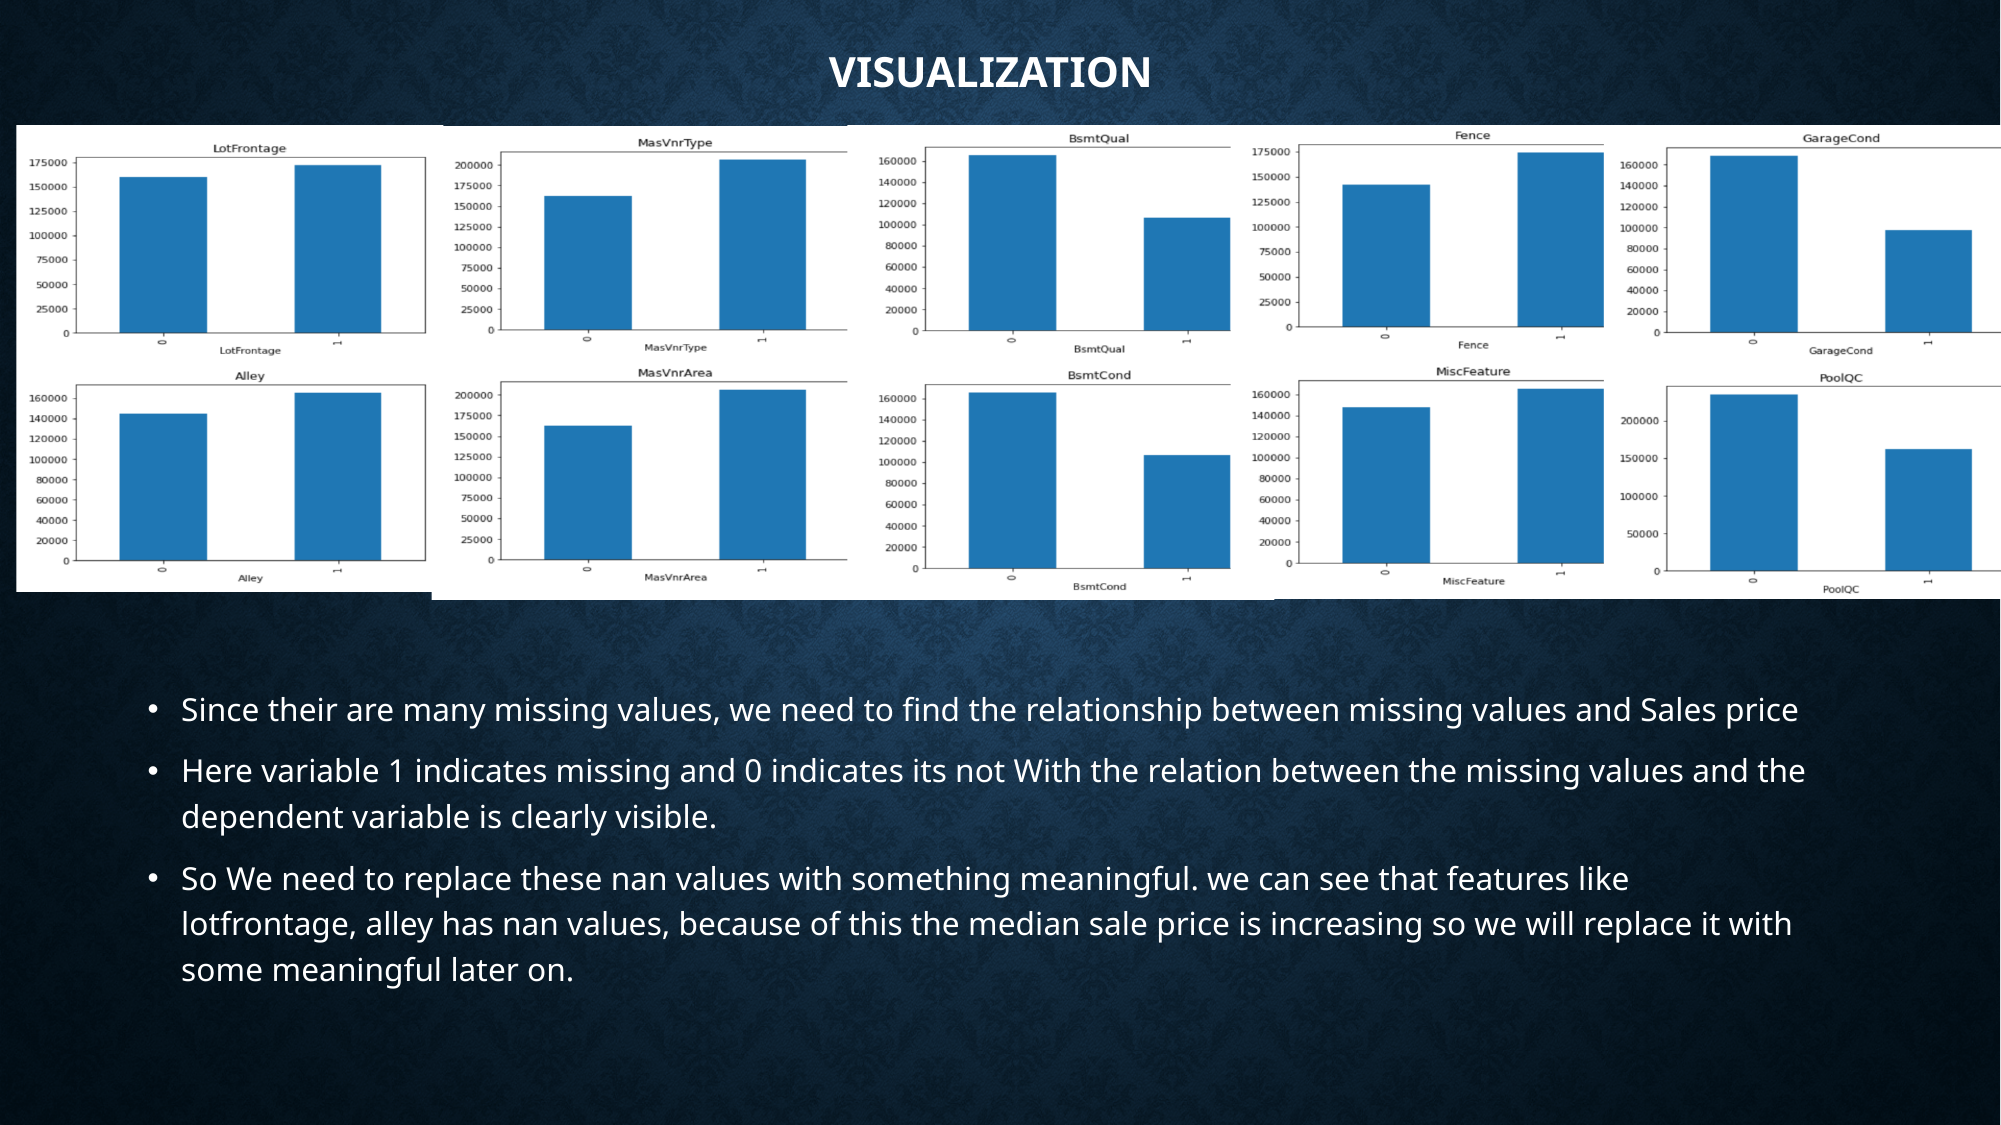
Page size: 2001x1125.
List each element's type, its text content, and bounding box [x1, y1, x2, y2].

list Since their are many missing values, we need to find the relationship between missing values and Sales price Here variable 1 indicates missing and 0 indicates its not With the relation between the missing values and the dependent variable is clearly visible. So We need to replace these nan values with something meaningful. we can see that features like lotfrontage, alley has nan values, because of this the median sale price is increasing so we will replace it with some meaningful later on. [132, 674, 1832, 1045]
picture [15, 124, 2001, 601]
title Visualization [141, 0, 1841, 124]
